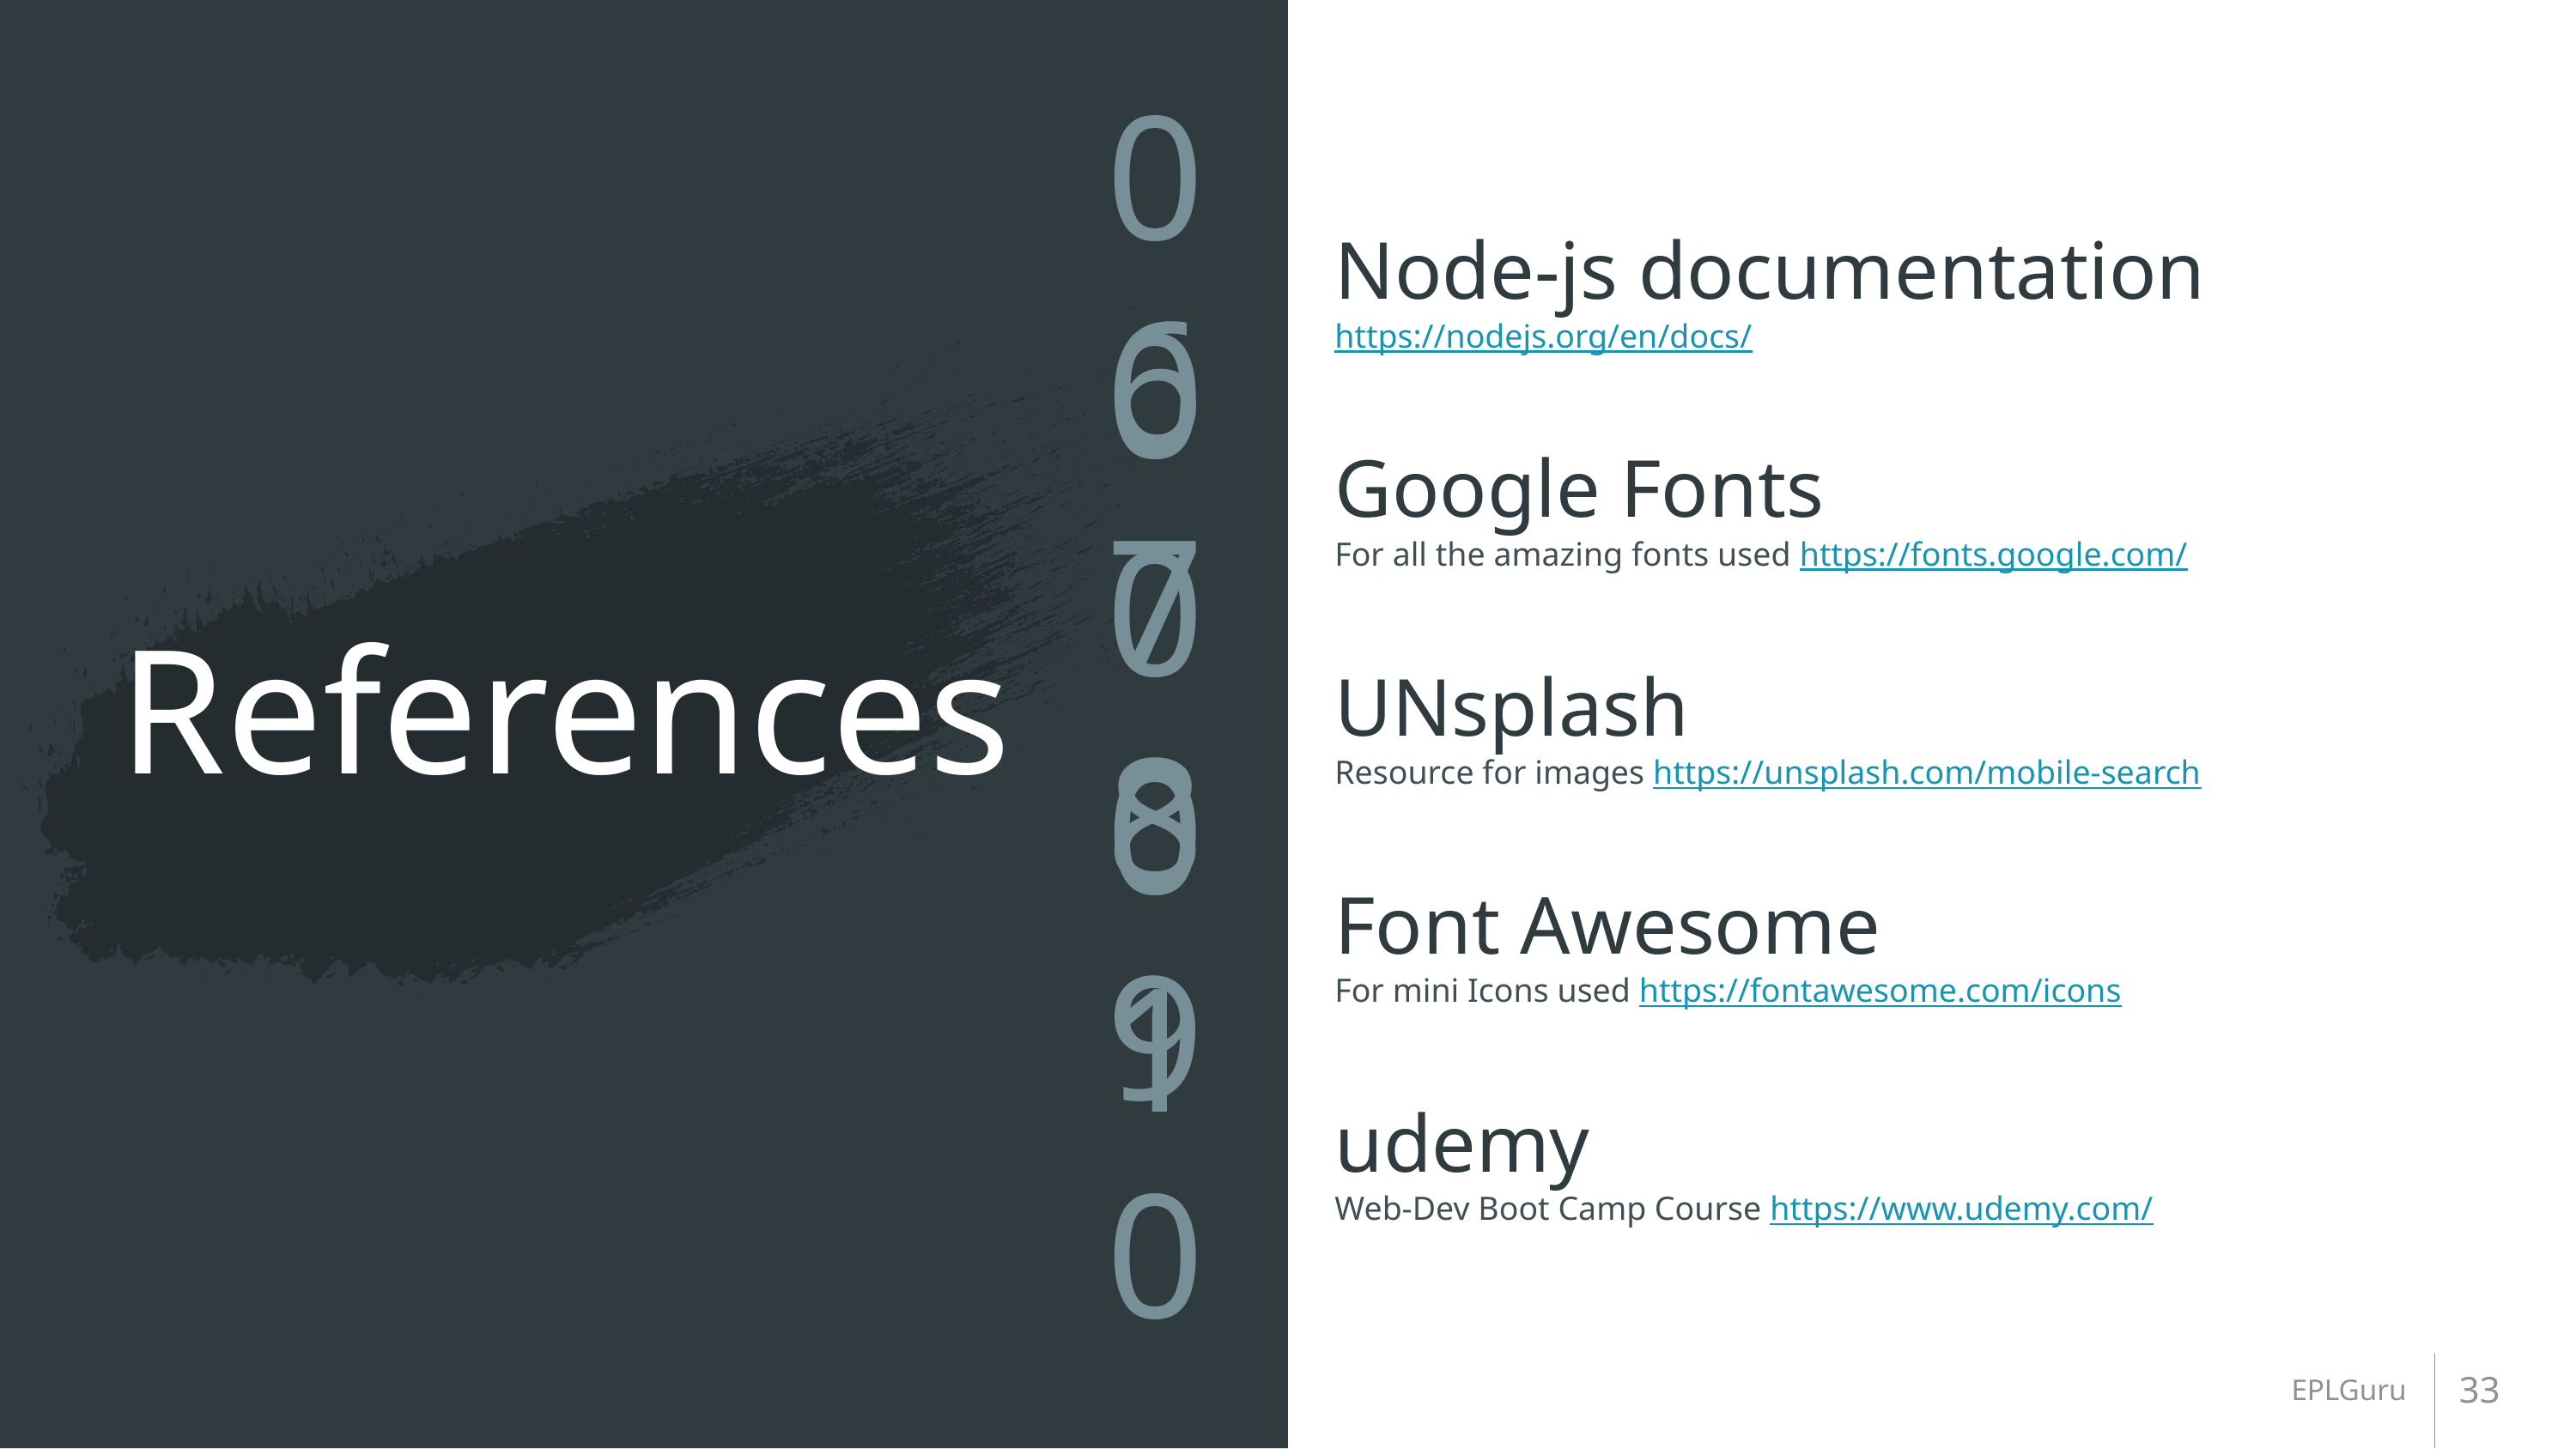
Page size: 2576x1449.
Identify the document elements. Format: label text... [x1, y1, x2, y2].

list Node-js documentation [1321, 203, 2435, 296]
footer EPLGuru [1550, 1353, 2420, 1430]
list 06 [1093, 177, 1266, 372]
list For all the amazing fonts used https://fonts.google.com/ [1321, 514, 2435, 598]
slide_number 33 [2434, 1353, 2525, 1430]
list udemy [1321, 1076, 2435, 1168]
list Google Fonts [1321, 421, 2435, 514]
list 08 [1093, 613, 1266, 808]
list 09 [1093, 831, 1266, 1026]
list Web-Dev Boot Camp Course https://www.udemy.com/ [1321, 1168, 2435, 1252]
list 10 [1093, 1049, 1266, 1244]
list Resource for images https://unsplash.com/mobile-search [1321, 732, 2435, 816]
list 07 [1093, 395, 1266, 590]
list UNsplash [1321, 640, 2435, 732]
list For mini Icons used https://fontawesome.com/icons [1321, 950, 2435, 1034]
list Font Awesome [1321, 858, 2435, 950]
list https://nodejs.org/en/docs/ [1321, 296, 2435, 380]
title References [106, 426, 1060, 1022]
